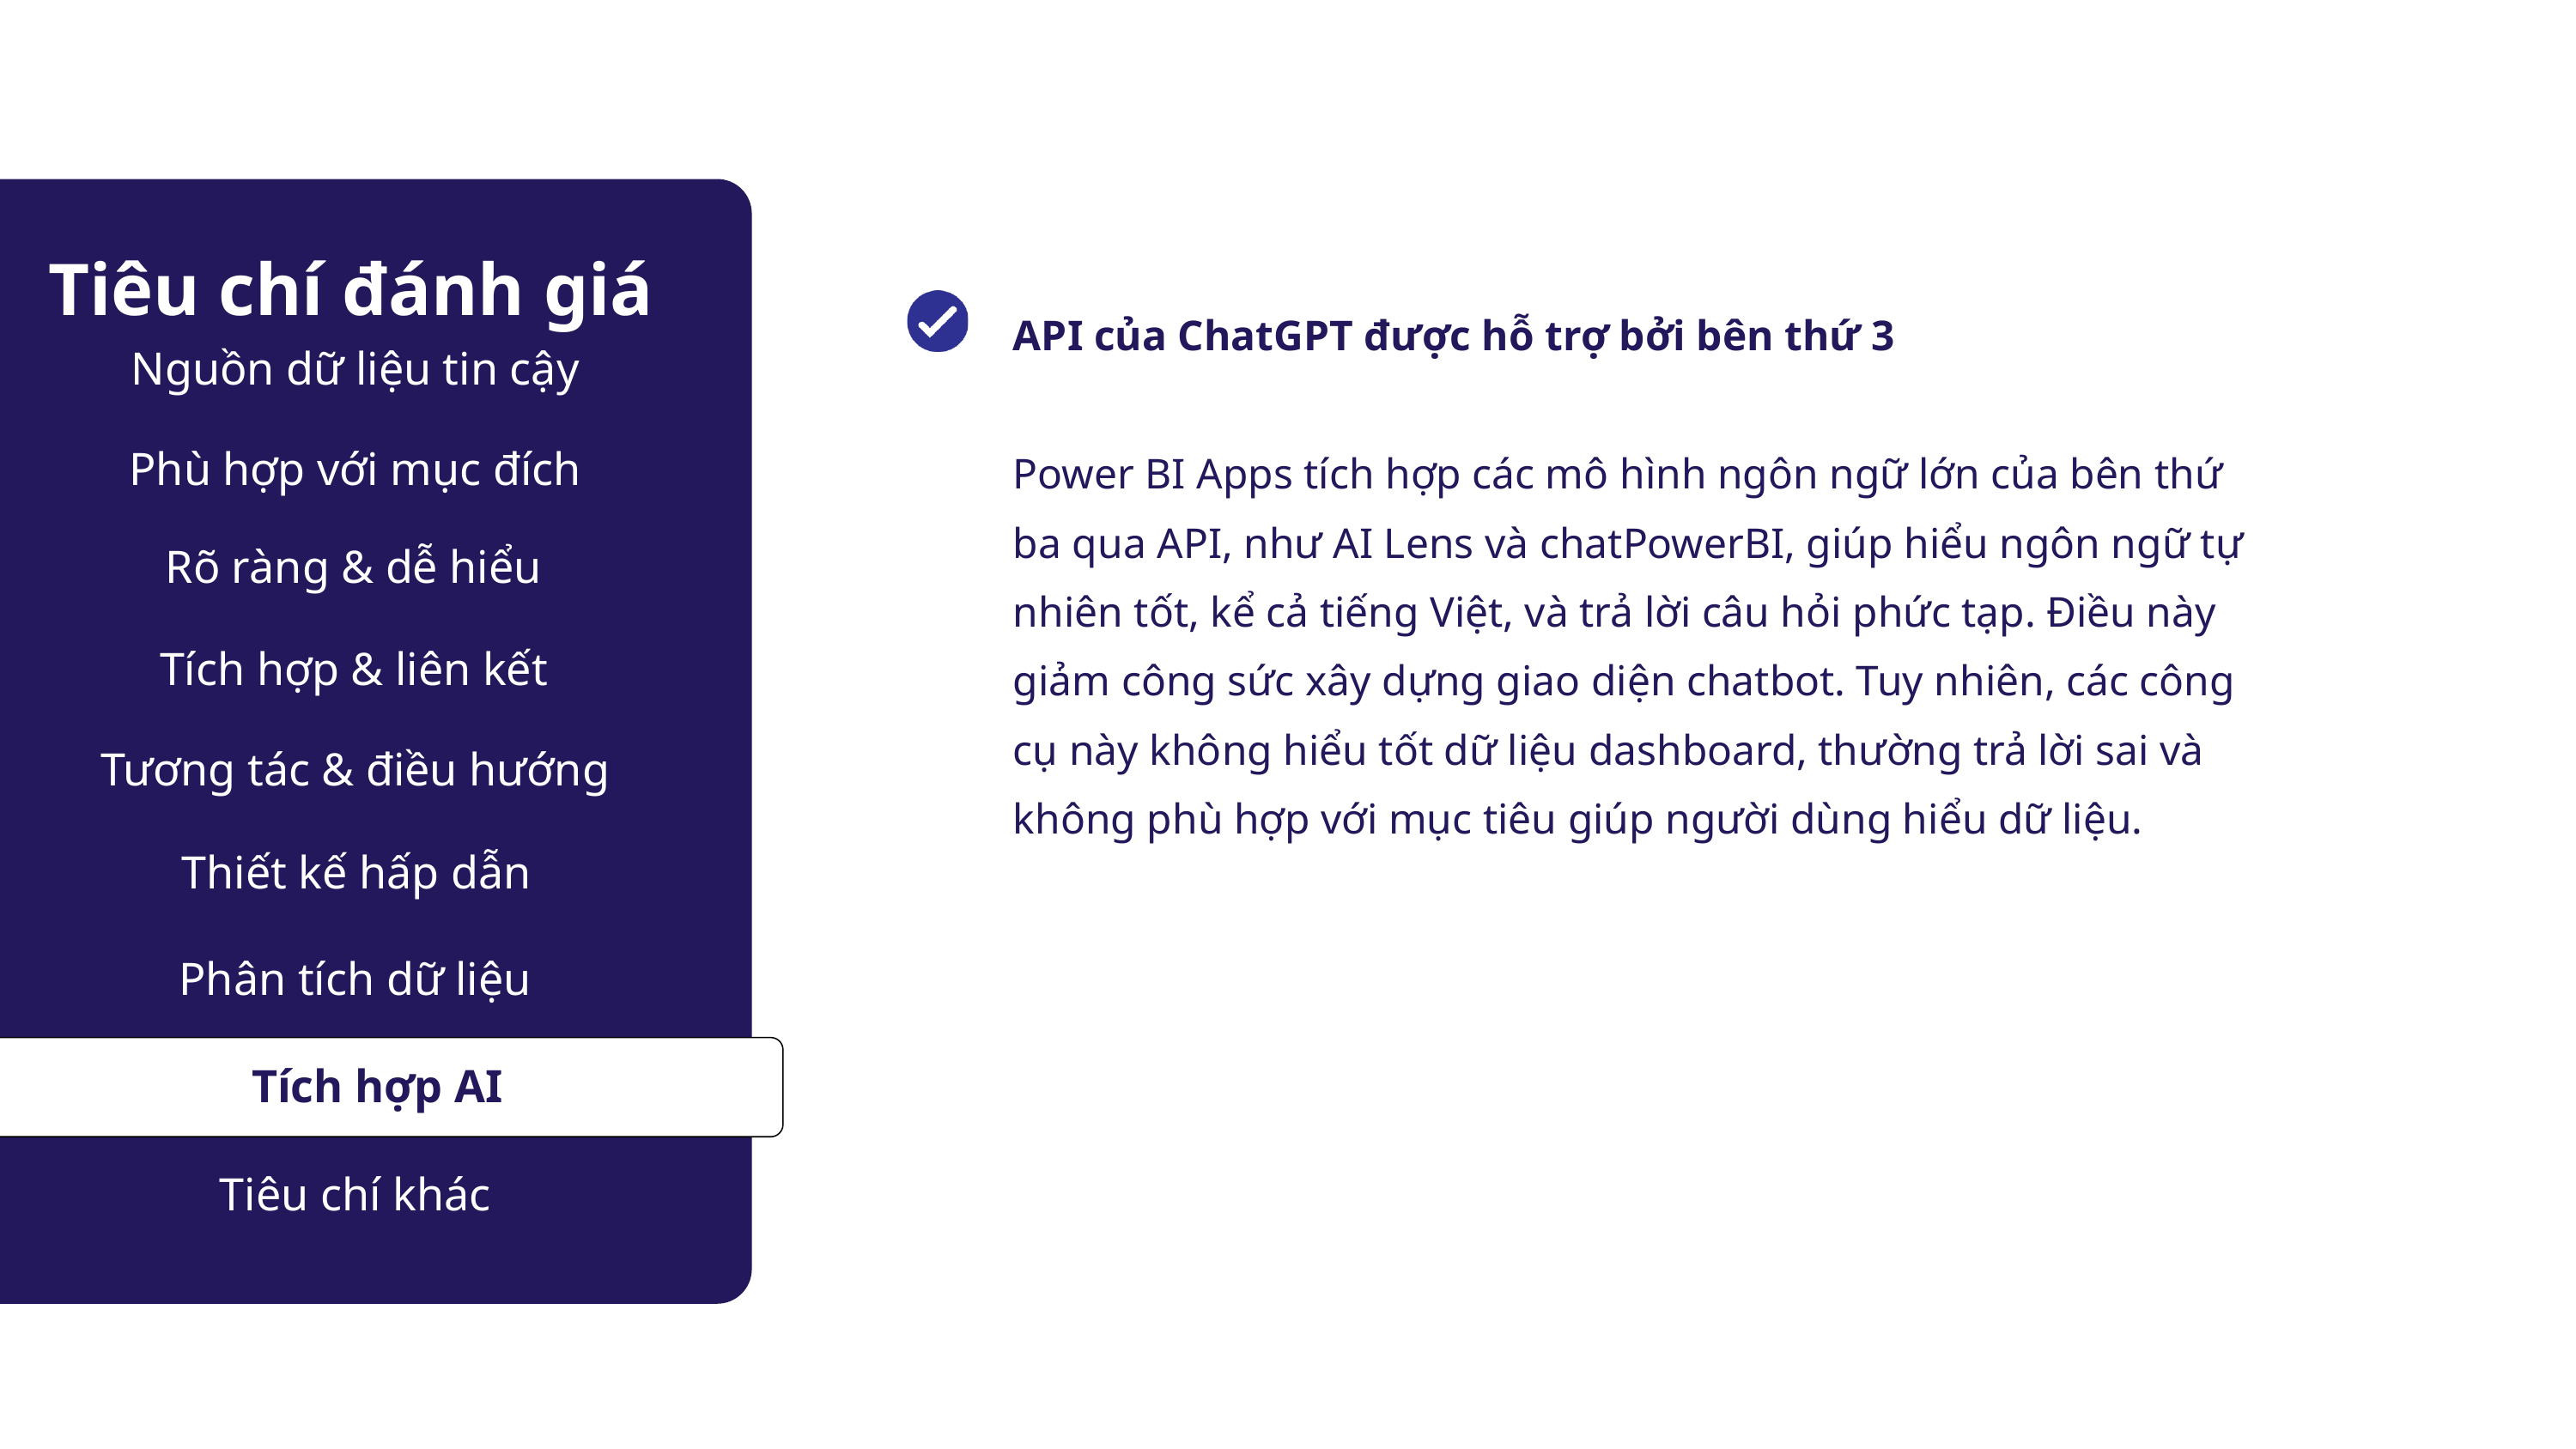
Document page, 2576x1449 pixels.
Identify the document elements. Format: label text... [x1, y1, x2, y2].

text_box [71, 698, 640, 797]
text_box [70, 497, 637, 596]
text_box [71, 1118, 640, 1246]
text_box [0, 1011, 784, 1137]
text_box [70, 597, 637, 698]
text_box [0, 1143, 752, 1304]
text_box API của ChatGPT được hỗ trợ bởi bên thứ 3 Power BI Apps tích hợp các mô hình ngôn ngữ lớn của bên thứ ba qua API, như AI Lens và chatPowerBI, giúp hiểu ngôn ngữ tự nhiên tốt, kể cả tiếng Việt, và trả lời câu hỏi phức tạp. Điều này giảm công sức xây dựng giao diện chatbot. Tuy nhiên, các công cụ này không hiểu tốt dữ liệu dashboard, thường trả lời sai và không phù hợp với mục tiêu giúp người dùng hiểu dữ liệu. [1012, 289, 2261, 981]
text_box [71, 399, 640, 500]
text_box [907, 290, 969, 352]
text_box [0, 158, 752, 1010]
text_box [71, 294, 640, 399]
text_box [71, 903, 640, 1010]
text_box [70, 799, 642, 904]
